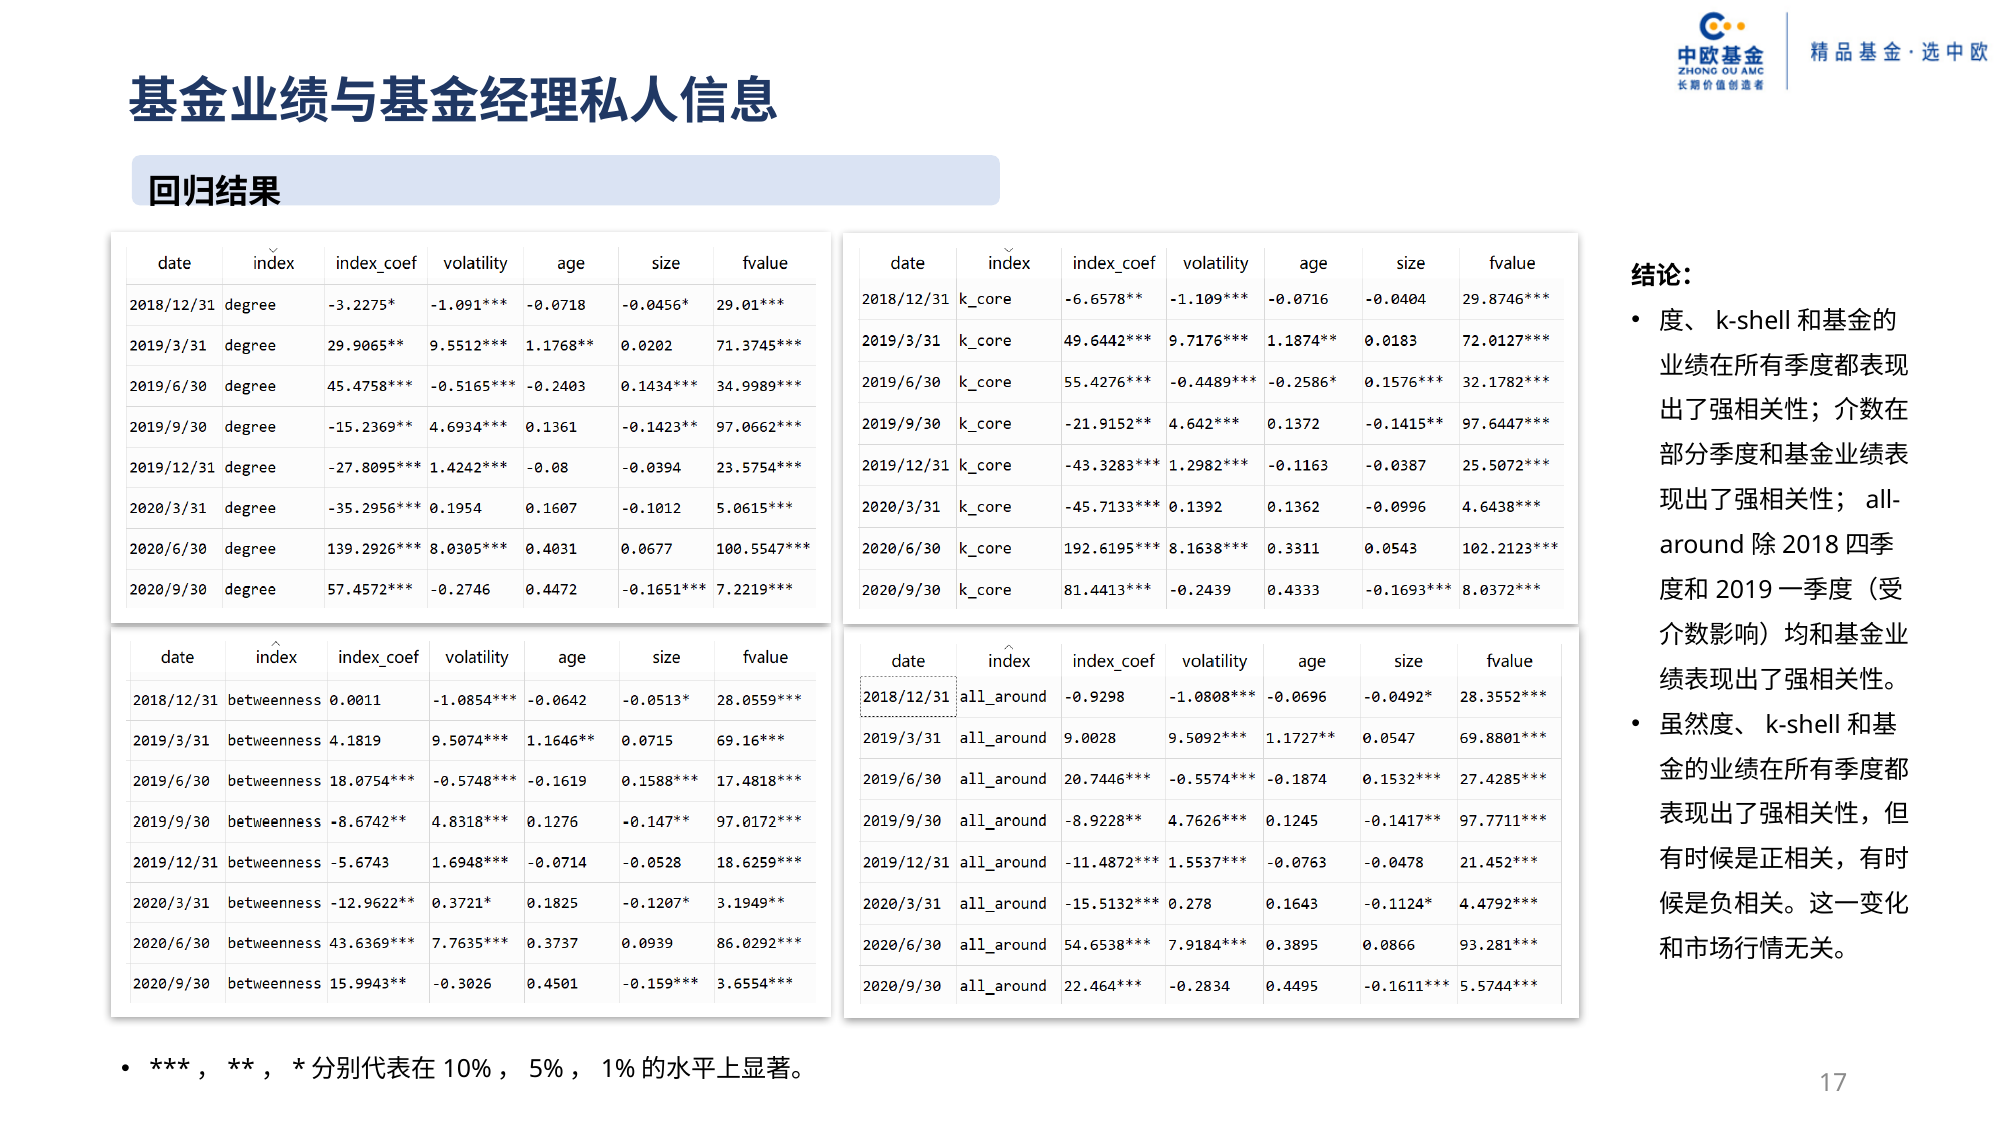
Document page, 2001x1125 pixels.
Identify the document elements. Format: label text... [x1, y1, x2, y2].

subtitle 基金业绩与基金经理私人信息 [114, 67, 1886, 137]
text_box ***，**，*分别代表在10%，5%，1%的水平上显著。 [31, 1030, 1185, 1090]
text_box 回归结果 [130, 154, 1002, 207]
text_box 结论： 度、k-shell和基金的业绩在所有季度都表现出了强相关性；介数在部分季度和基金业绩表现出了强相关性；all-around除2018四季度和2019一季度（受介数影响）均和基金业绩表现出了强相关性。 虽然度、k-shell和基金的业绩在所有季度都表现出了强相关性，但有时候是正相关，有时候是负相关。这一变化和市场行情无关。 [1541, 237, 1928, 970]
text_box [125, 246, 1565, 1004]
picture [1672, 0, 2000, 98]
slide_number 17 [1412, 1053, 1863, 1113]
